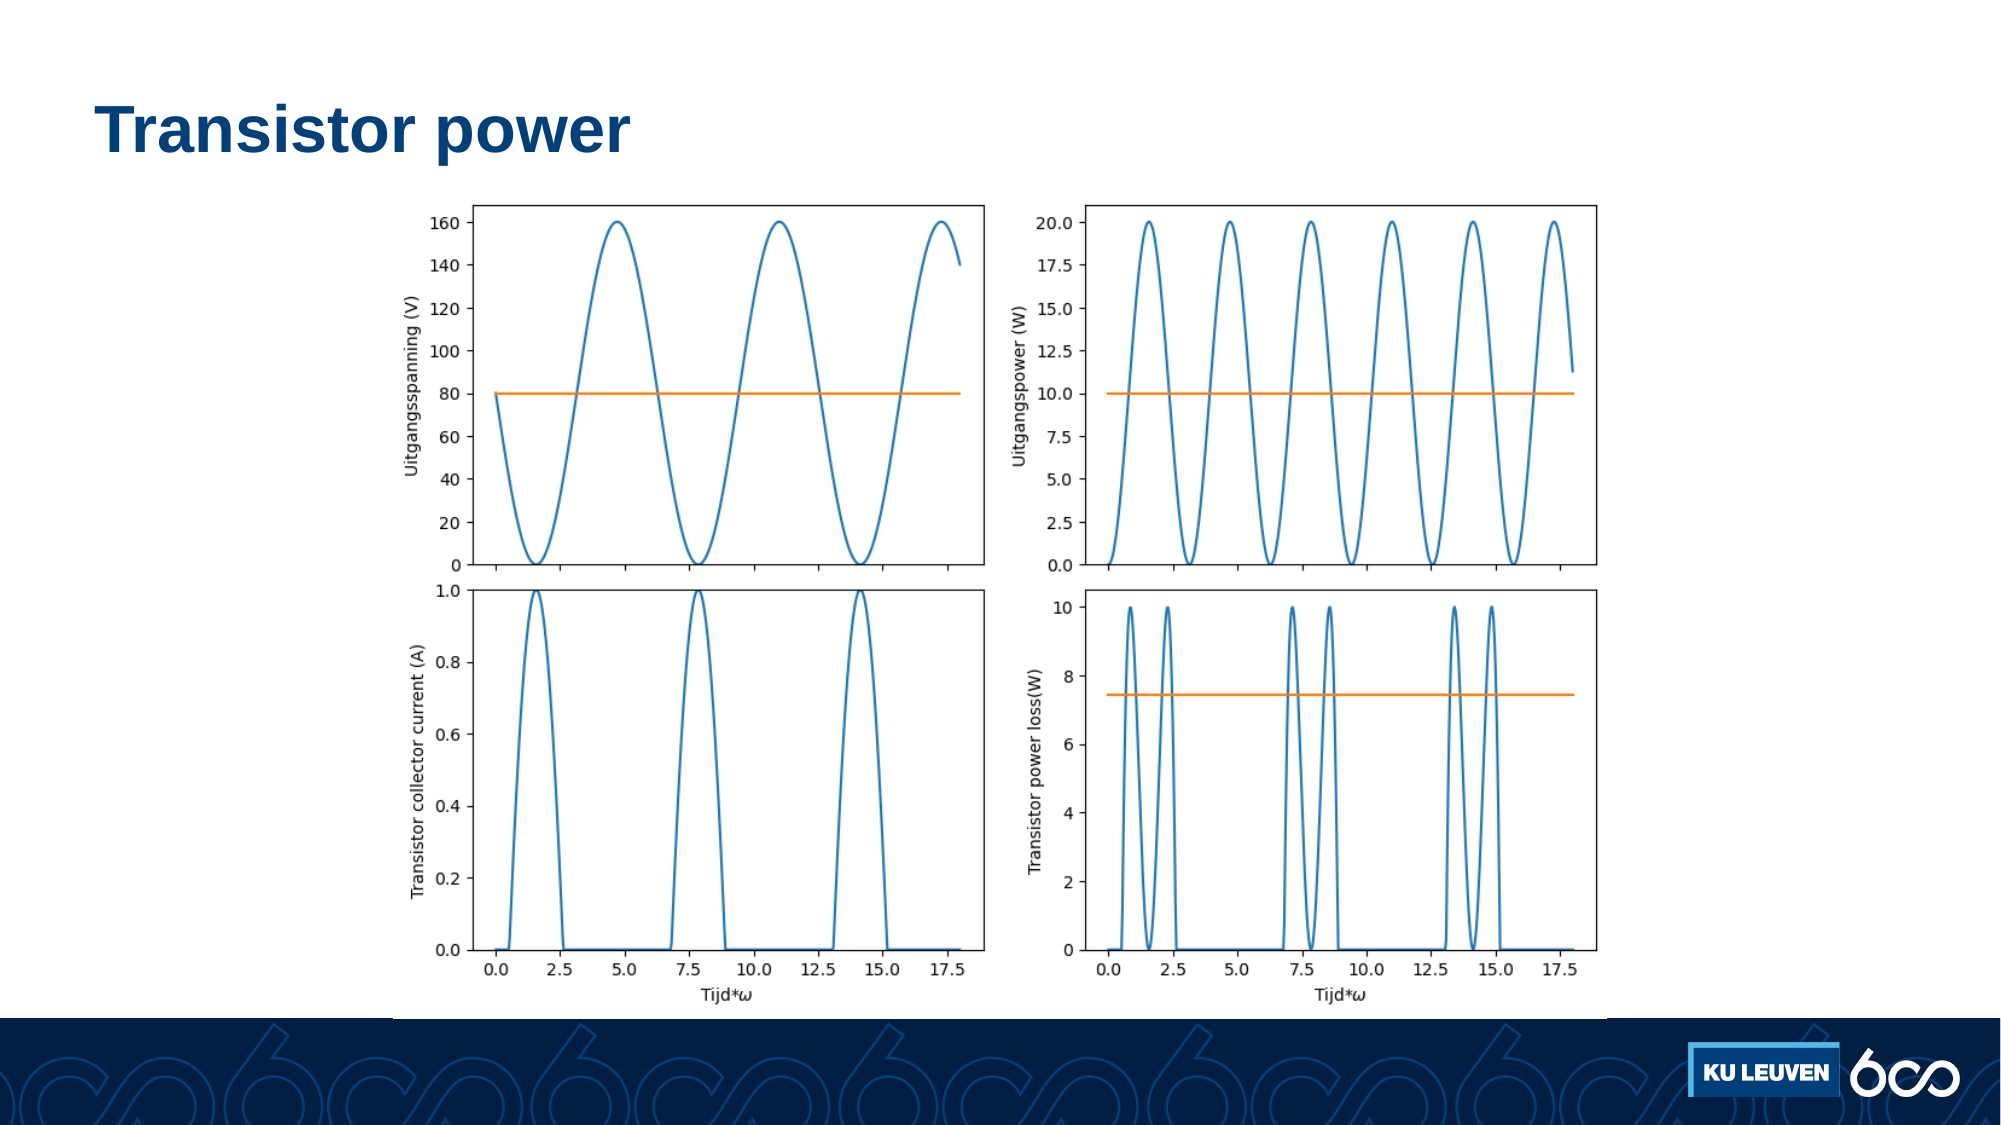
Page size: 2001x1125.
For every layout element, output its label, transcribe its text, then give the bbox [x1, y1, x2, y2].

picture [0, 193, 2001, 1125]
title Transistor power [94, 94, 1906, 201]
